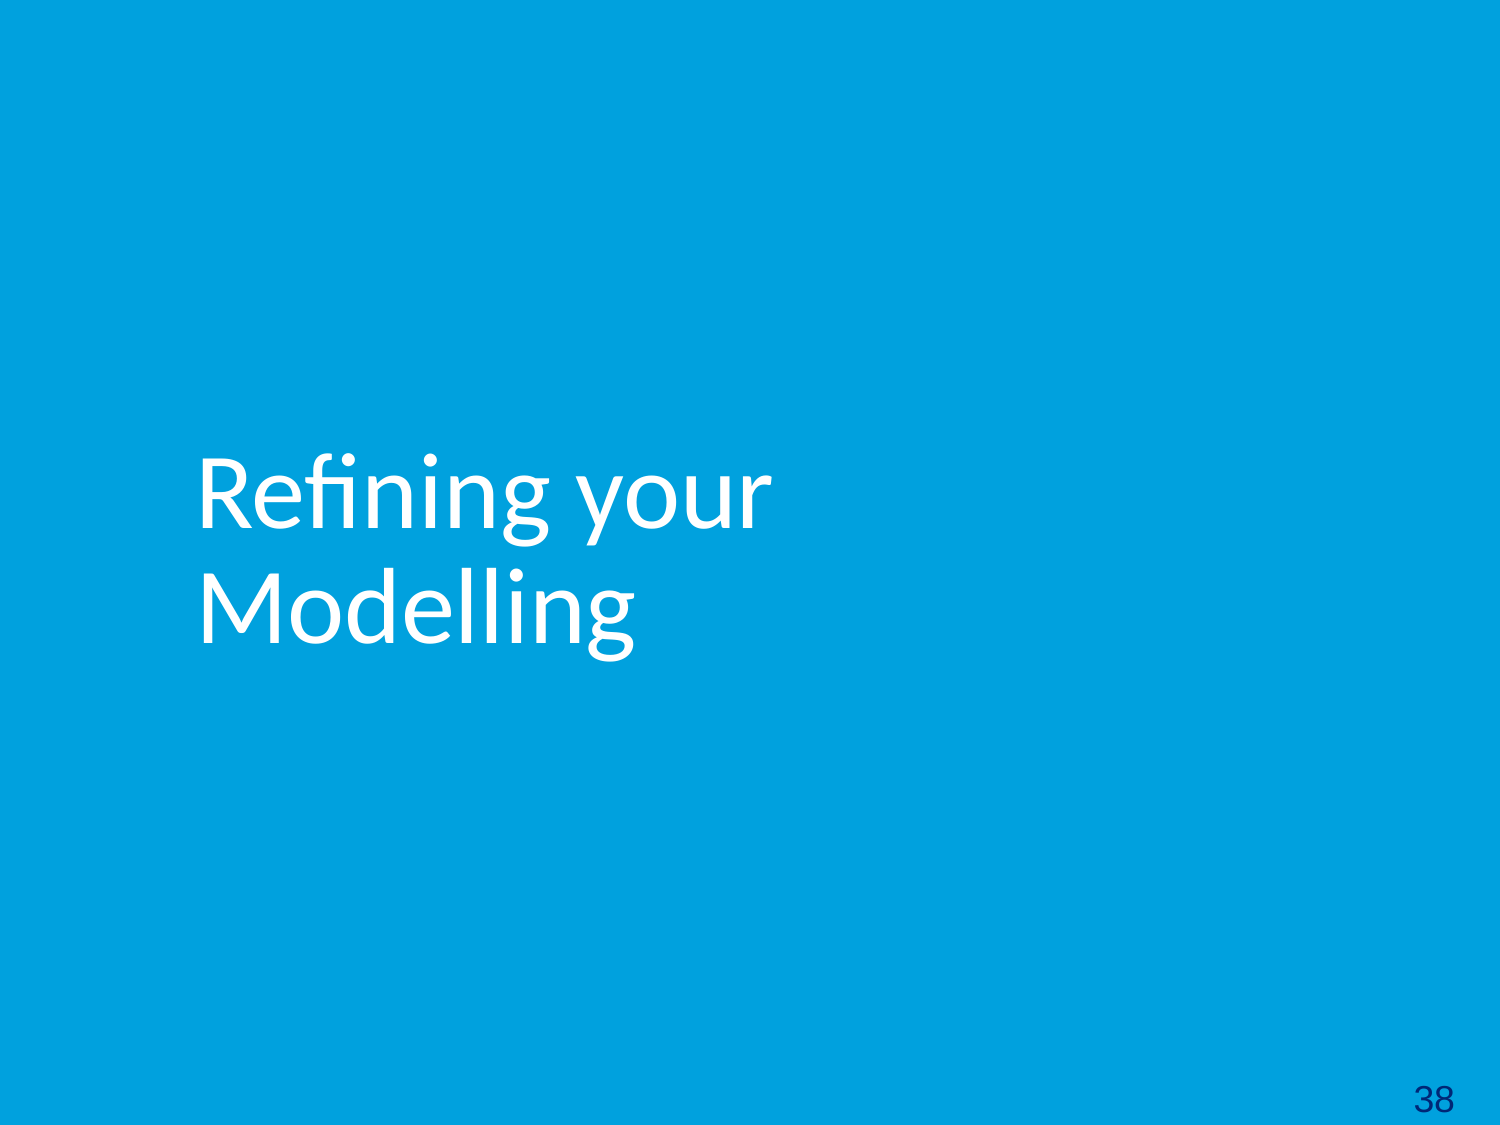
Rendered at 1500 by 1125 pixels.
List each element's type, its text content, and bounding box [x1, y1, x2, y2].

slide_number 38 [1390, 1083, 1478, 1111]
title Refining your Modelling [187, 437, 1191, 663]
